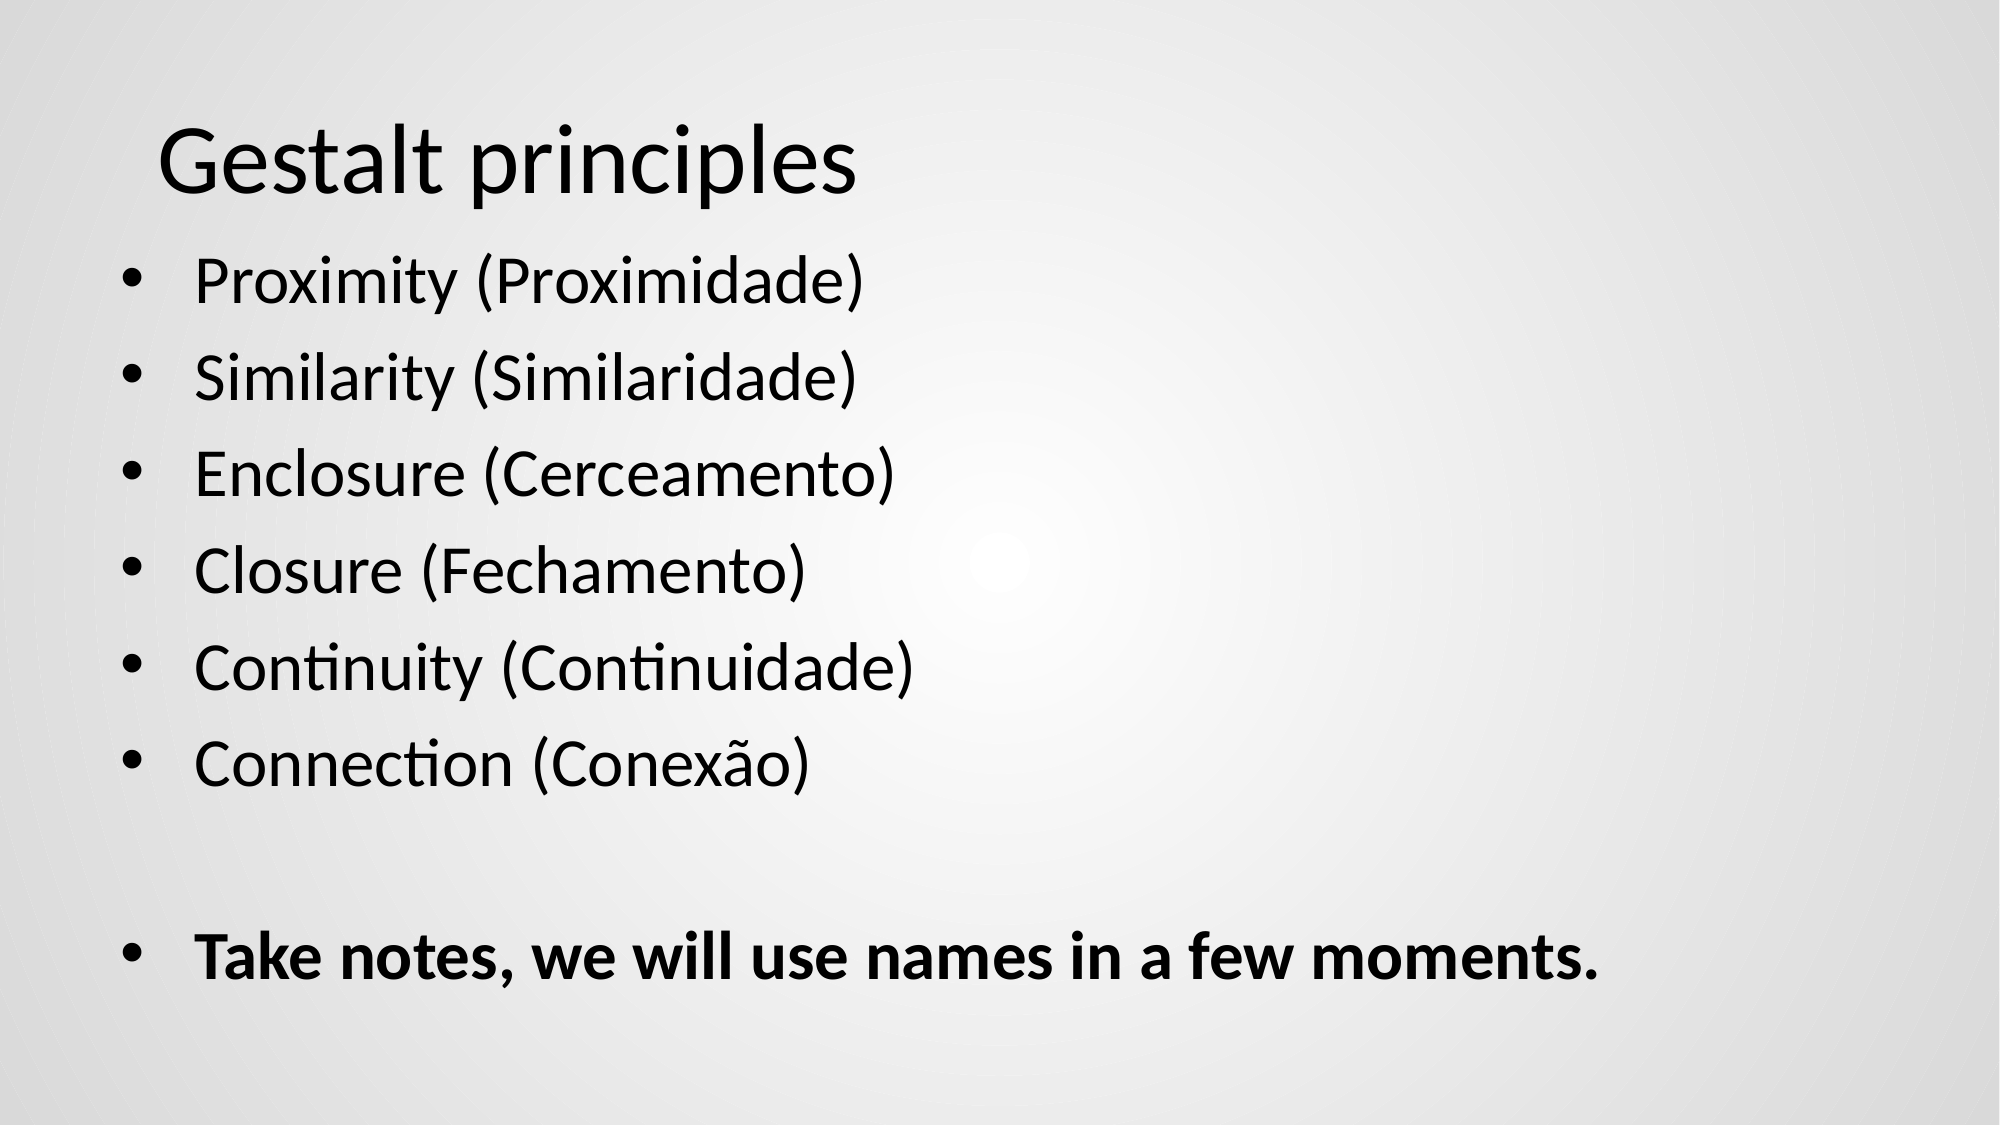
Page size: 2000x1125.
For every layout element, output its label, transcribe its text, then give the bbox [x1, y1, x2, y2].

list Proximity (Proximidade) Similarity (Similaridade) Enclosure (Cerceamento) Closure (Fechamento) Continuity (Continuidade) Connection (Conexão) Take notes, we will use names in a few moments. [99, 224, 1900, 1005]
title Gestalt principles [137, 50, 1638, 224]
